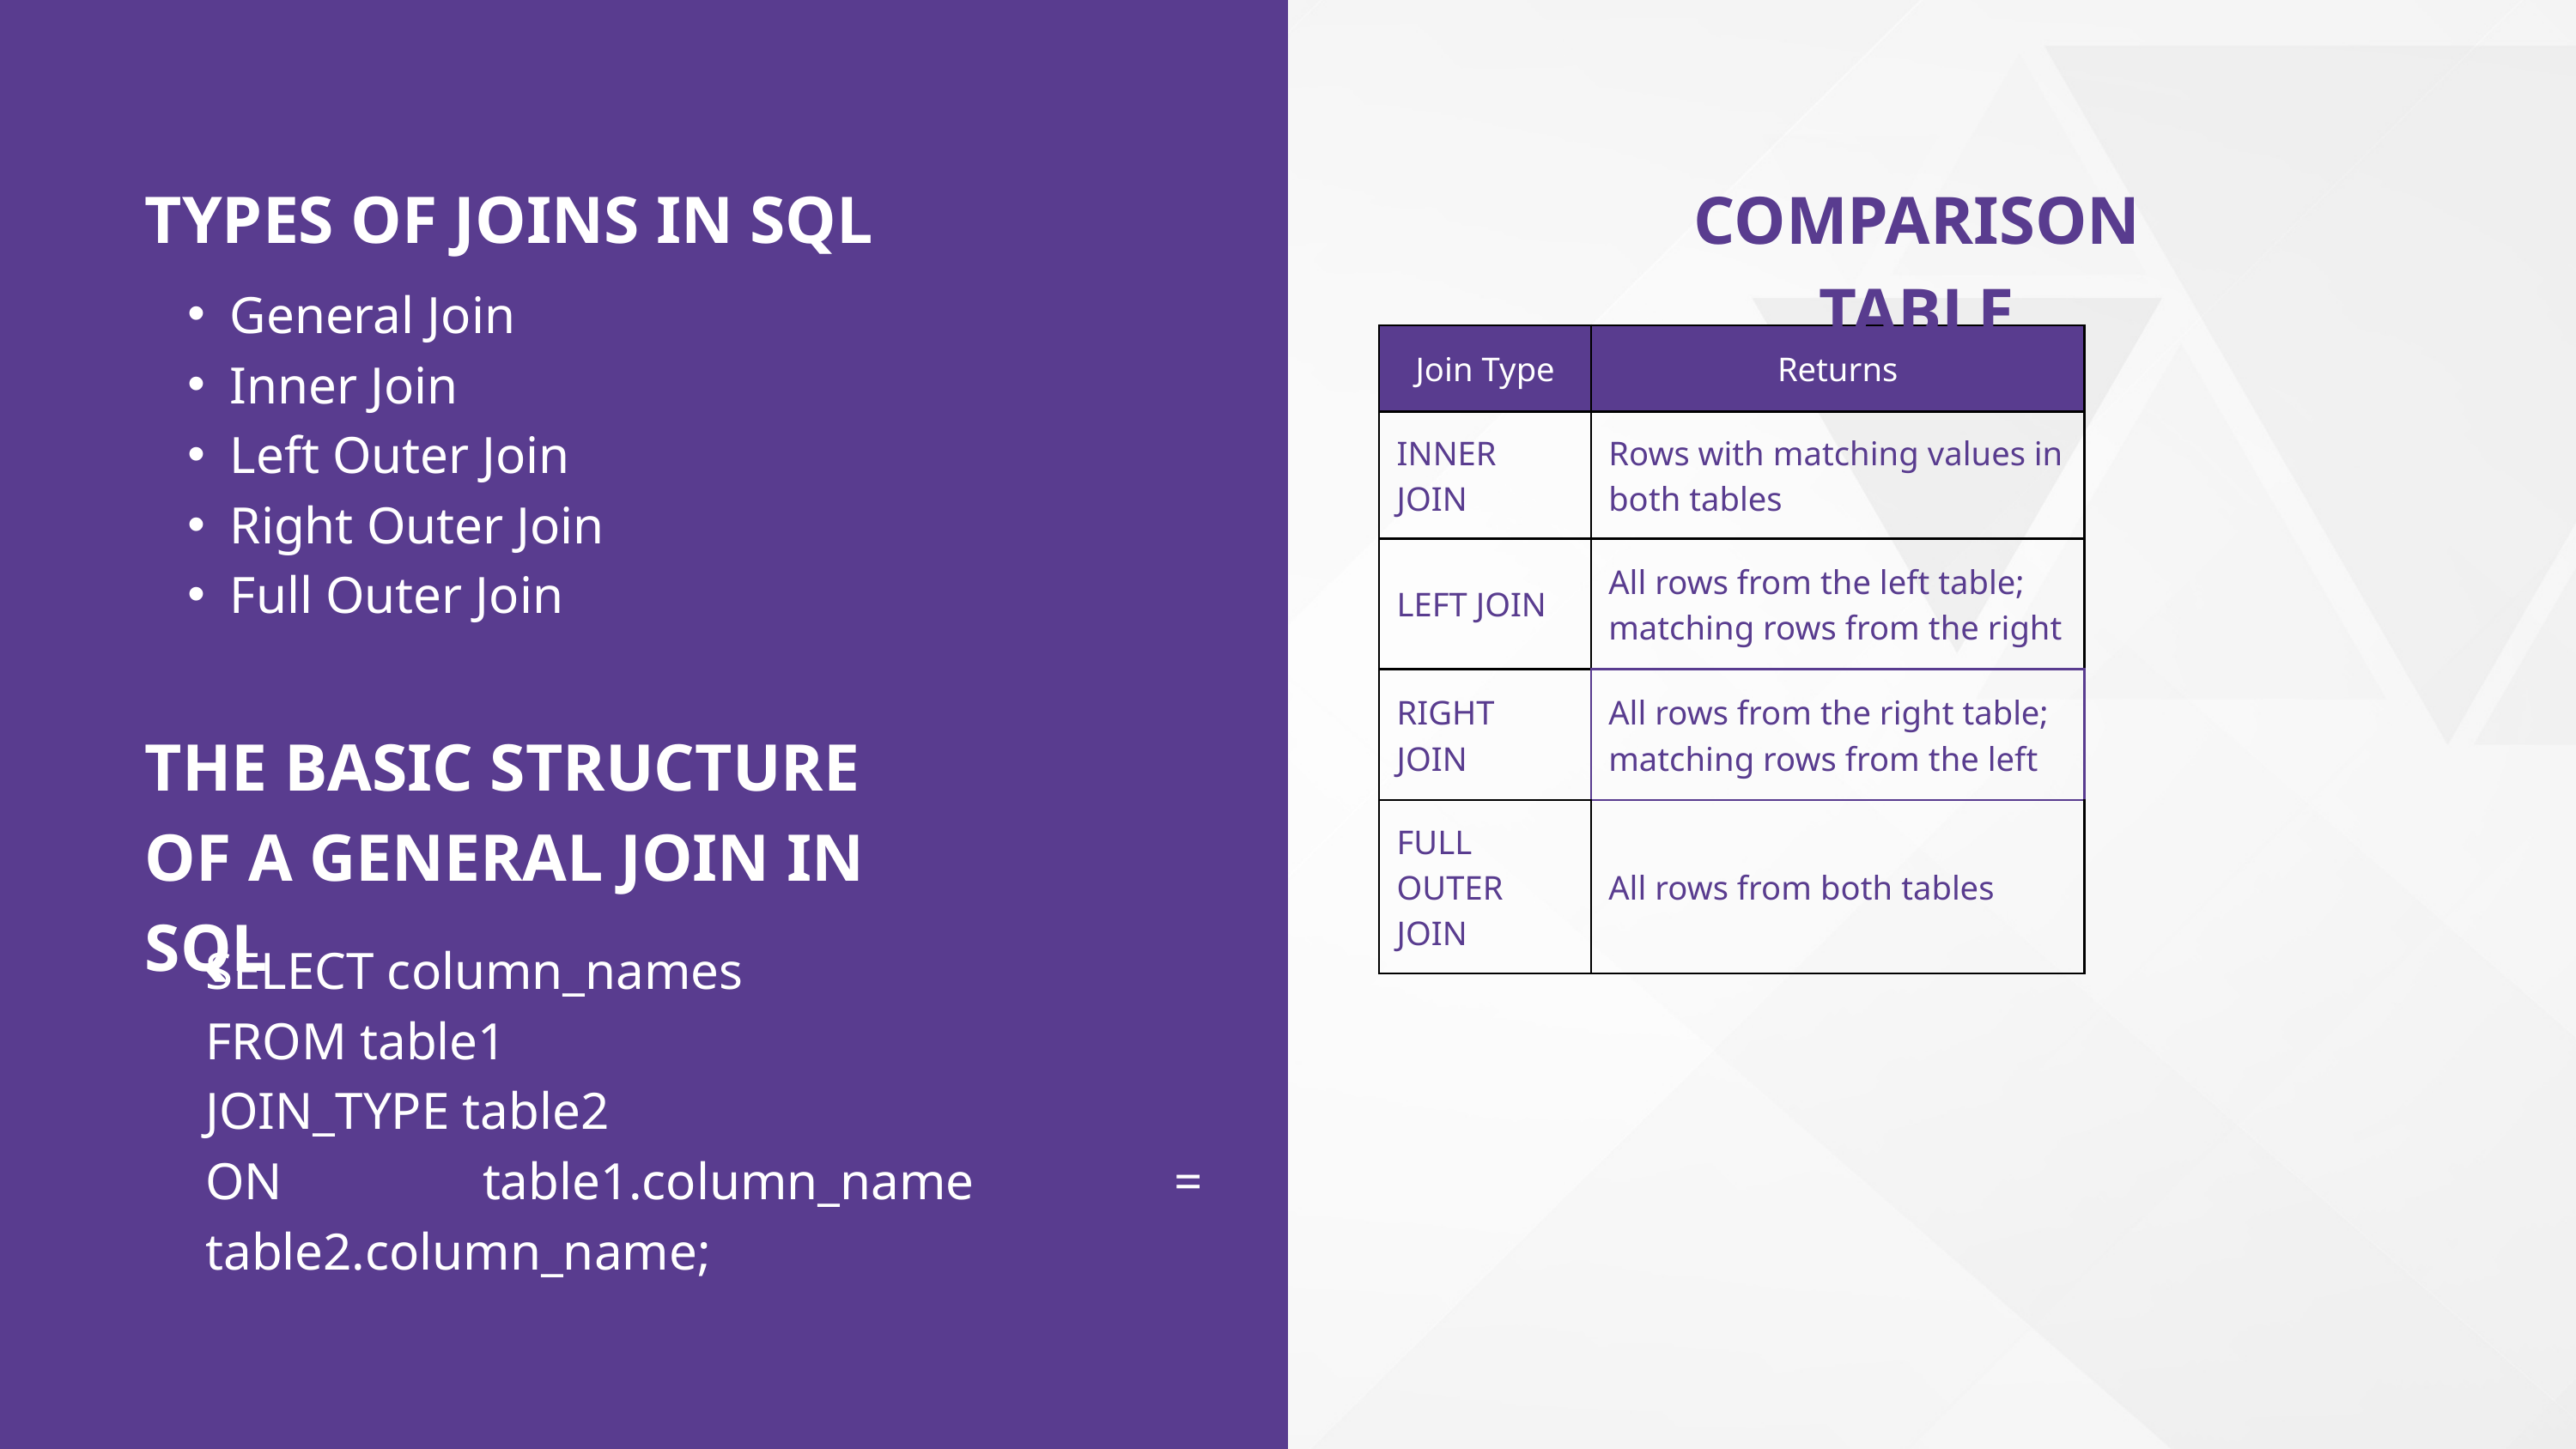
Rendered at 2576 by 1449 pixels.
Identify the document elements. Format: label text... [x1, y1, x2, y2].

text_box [0, 0, 1289, 1449]
table_header Returns [1592, 326, 2083, 410]
table_cell FULL OUTER JOIN [1380, 801, 1590, 973]
table_cell All rows from the left table; matching rows from the right [1592, 540, 2083, 668]
table_header Join Type [1380, 326, 1590, 410]
table_cell Rows with matching values in both tables [1592, 413, 2083, 537]
table_cell LEFT JOIN [1380, 540, 1590, 668]
text_box [1291, 0, 2576, 1449]
text_box COMPARISON TABLE [1616, 166, 2218, 349]
table_cell All rows from both tables [1592, 801, 2083, 973]
table_cell RIGHT JOIN [1380, 670, 1590, 799]
table_cell INNER JOIN [1380, 413, 1590, 537]
table_cell All rows from the right table; matching rows from the left [1592, 670, 2083, 799]
